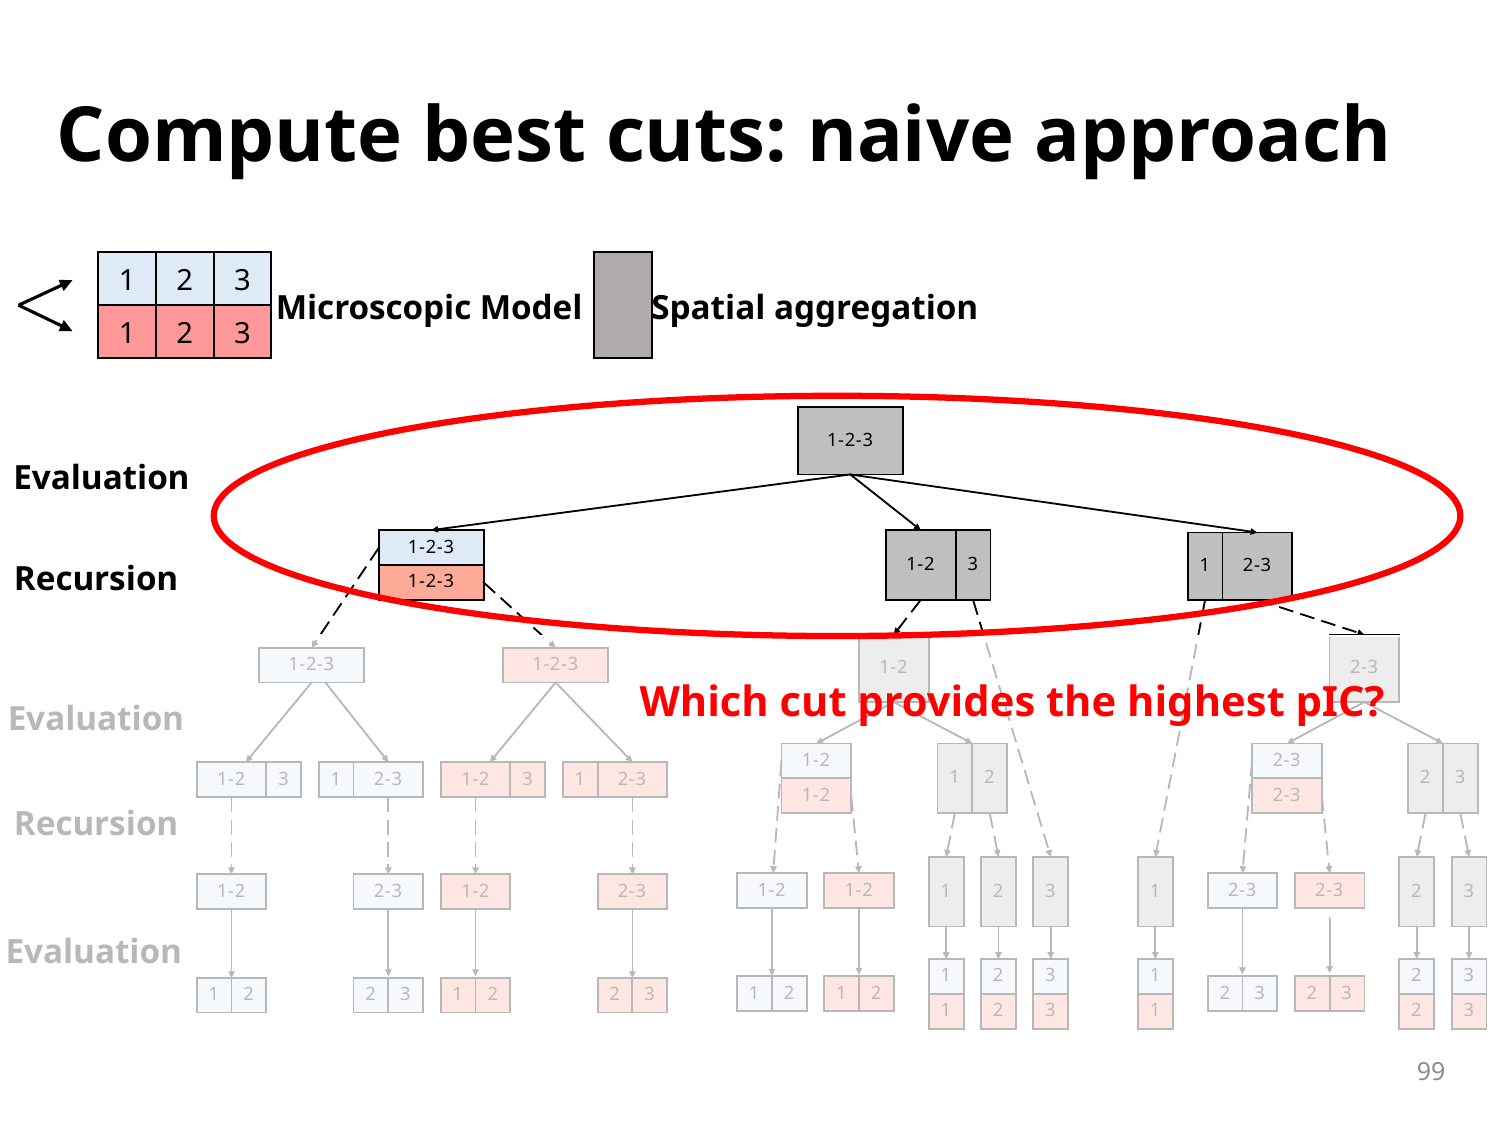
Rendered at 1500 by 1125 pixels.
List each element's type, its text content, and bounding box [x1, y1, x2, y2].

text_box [18, 252, 272, 359]
text_box Recursion [0, 549, 194, 605]
text_box Microscopic Model [272, 278, 598, 334]
text_box [597, 394, 1077, 404]
title Compute best cuts: naive approach [41, 59, 1461, 215]
slide_number 99 [1059, 1052, 1461, 1103]
text_box [0, 635, 1500, 1052]
text_box Evaluation [0, 448, 194, 504]
text_box Spatial aggregation [636, 278, 994, 334]
text_box [593, 251, 653, 359]
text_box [194, 404, 1489, 1031]
